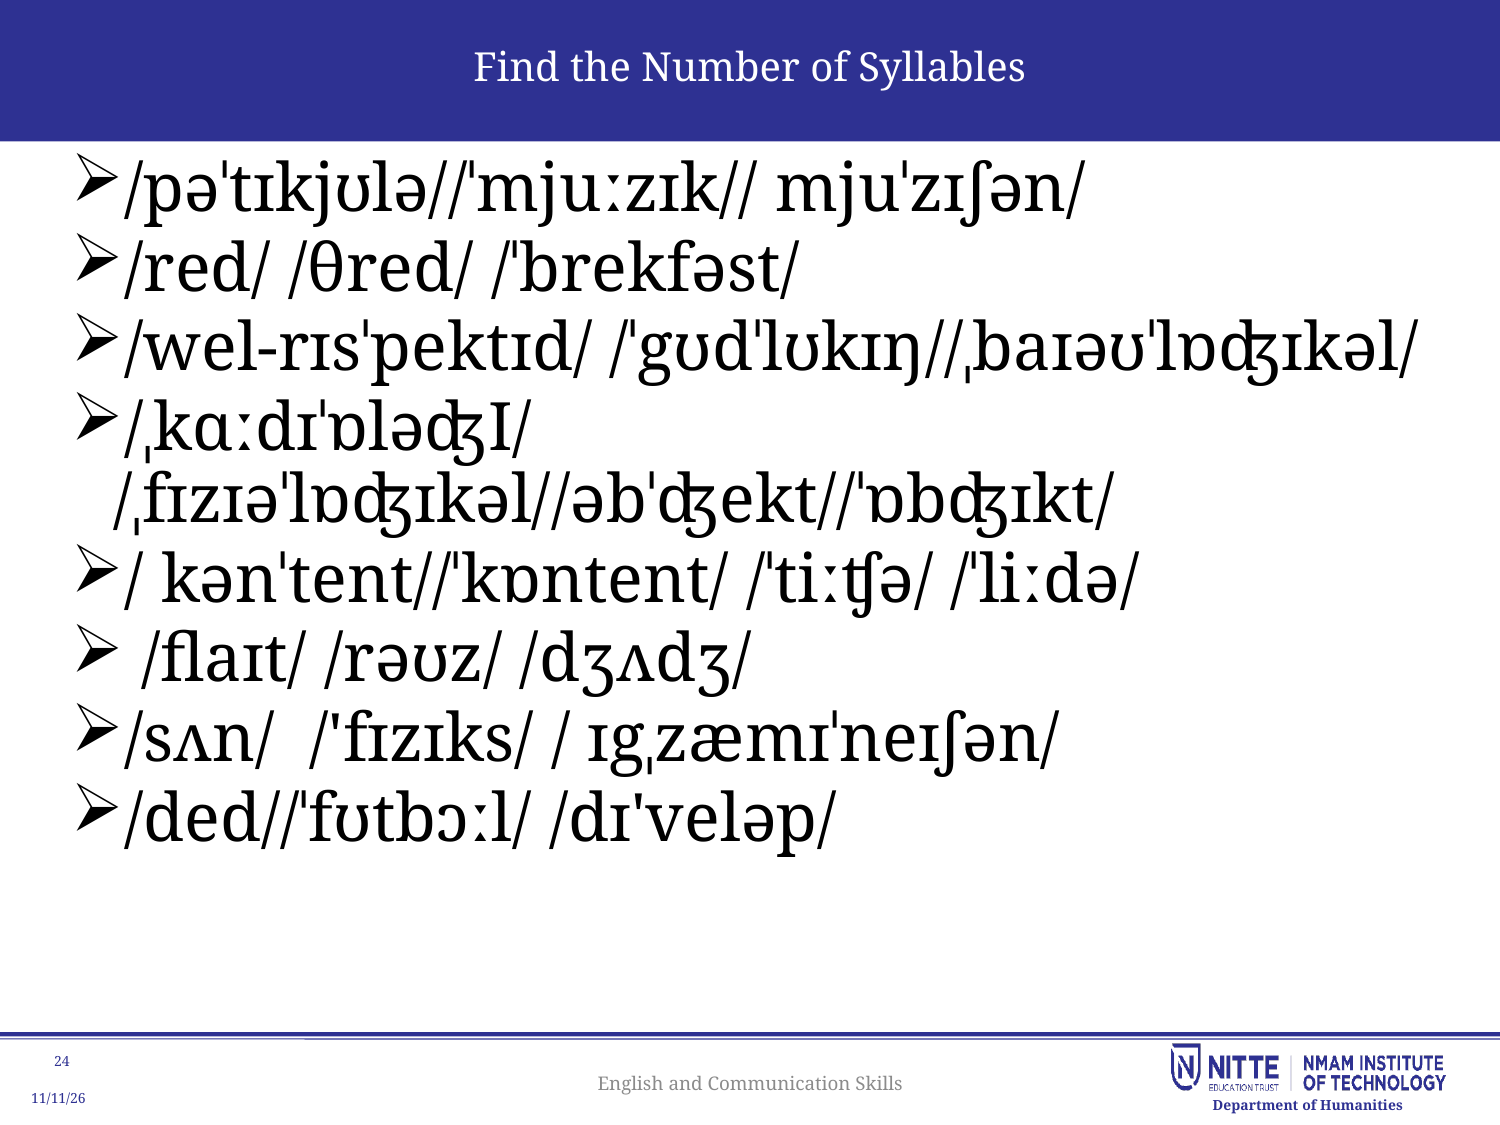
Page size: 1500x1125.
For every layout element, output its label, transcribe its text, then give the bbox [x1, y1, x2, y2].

title Find the Number of Syllables [0, 0, 1500, 142]
picture [1168, 1039, 1447, 1093]
footer English and Communication Skills [496, 1053, 1004, 1114]
list /pəˈtɪkjʊlə//ˈmjuːzɪk// mjuˈzɪʃən/ /red/ /θred/ /ˈbrekfəst/ /wel-rɪsˈpektɪd/ /ˈgʊdˈlʊkɪŋ//ˌbaɪəʊˈlɒʤɪkəl/ /ˌkɑːdɪˈɒləʤI/ /ˌfɪzɪəˈlɒʤɪkəl//əbˈʤekt//ˈɒbʤɪkt/ / kənˈtent//ˈkɒntent/ /ˈtiːʧə/ /ˈliːdə/ /flaɪt/ /rəʊz/ /dʒʌdʒ/ /sʌn/ /'fɪzɪks/ / ɪgˌzæmɪˈneɪʃən/ /ded//ˈfʊtbɔːl/ /dɪ'veləp/ [0, 146, 1500, 1035]
